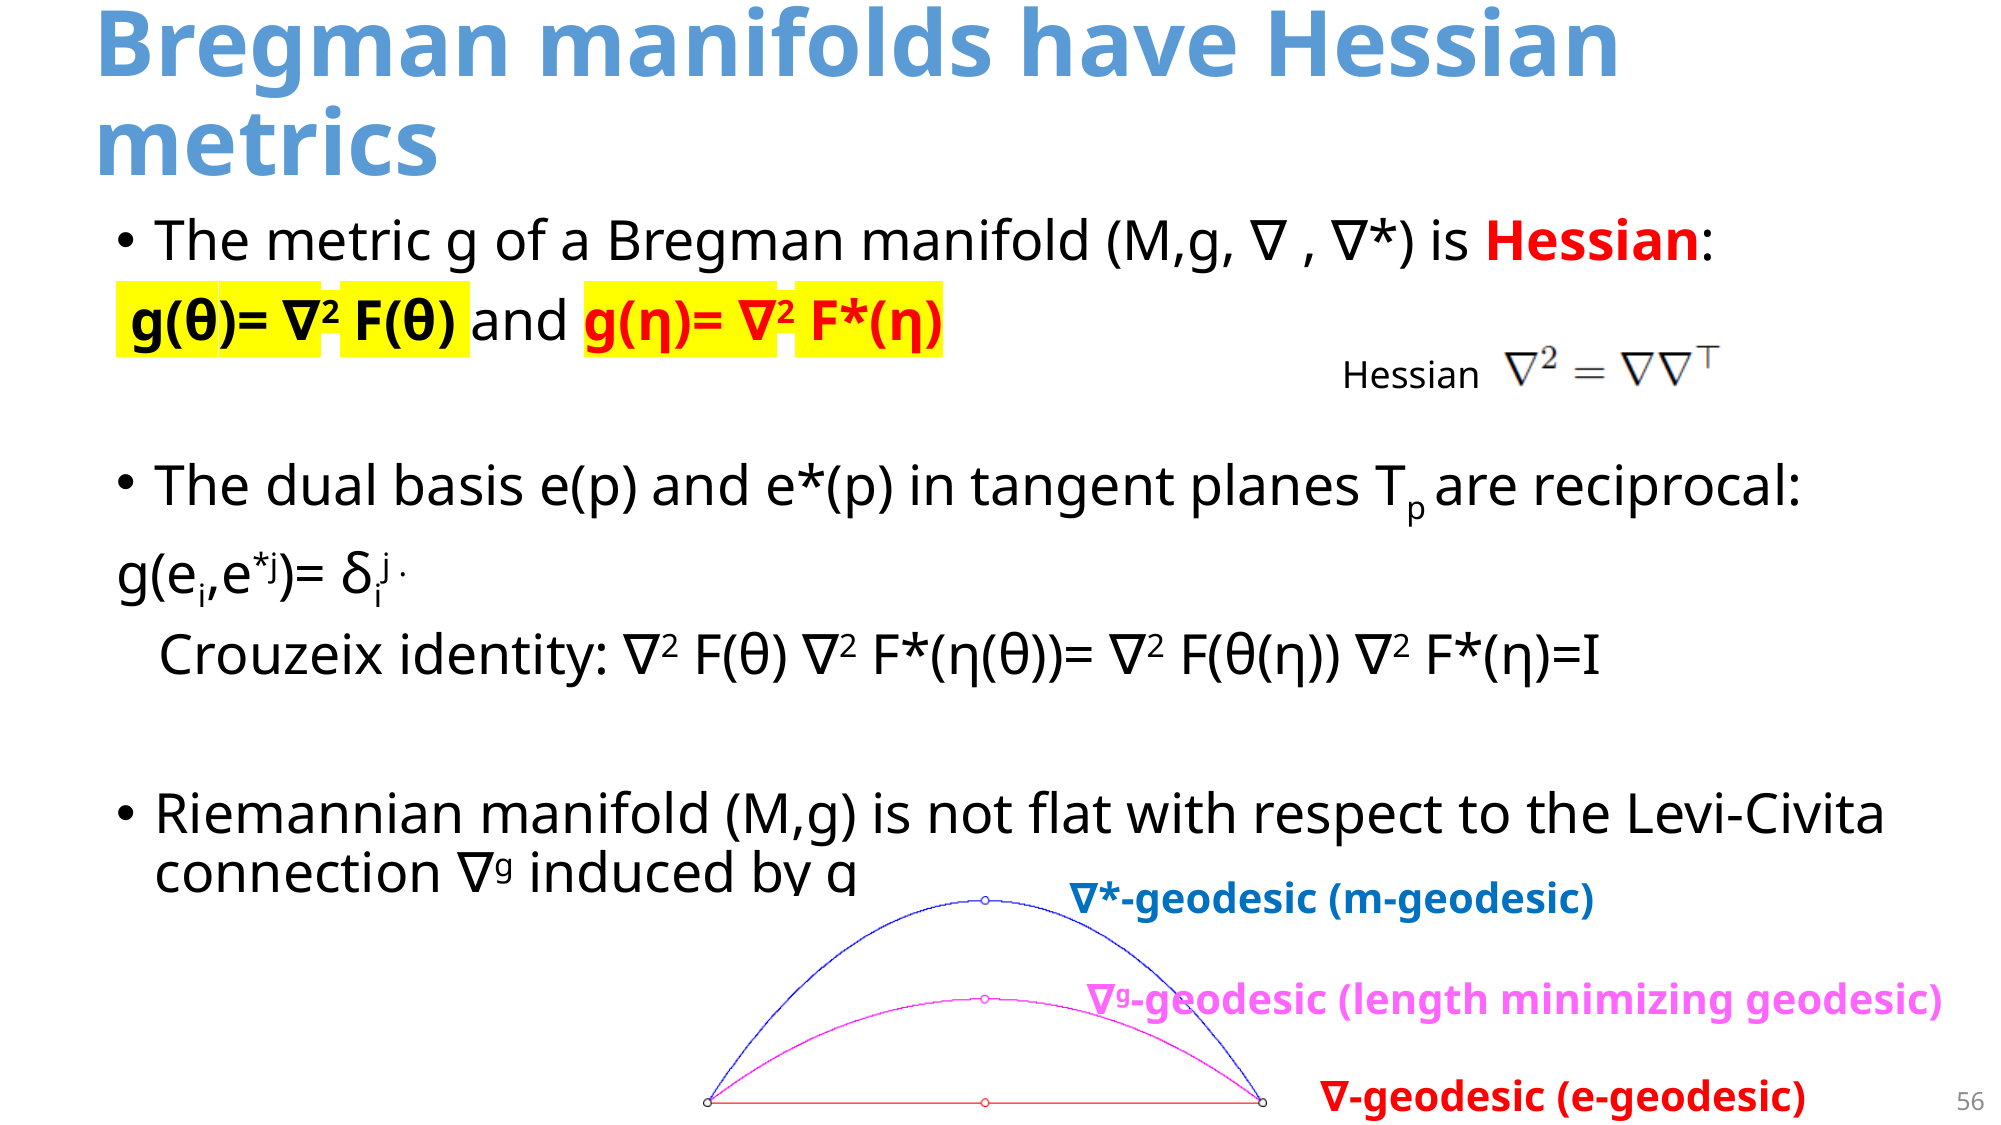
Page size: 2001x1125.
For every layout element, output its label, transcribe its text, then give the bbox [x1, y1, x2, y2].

text_box ∇*-geodesic (m-geodesic) [1054, 864, 1755, 930]
title Bregman manifolds have Hessian metrics [78, 0, 1804, 205]
text_box ∇g-geodesic (length minimizing geodesic) [1267, 965, 2000, 1031]
text_box Hessian [1327, 343, 1495, 404]
text_box ∇-geodesic (e-geodesic) [1305, 1062, 2000, 1125]
slide_number 56 [1848, 1072, 2000, 1125]
picture [703, 896, 1267, 1107]
picture [1495, 335, 1732, 407]
list The metric g of a Bregman manifold (M,g, ∇ , ∇*) is Hessian: g(θ)= ∇2 F(θ) and g(η)= ∇2 F*(η) The dual basis e(p) and e*(p) in tangent planes Tp are reciprocal: g(ei,e*j)= δij . Crouzeix identity: ∇2 F(θ) ∇2 F*(η(θ))= ∇2 F(θ(η)) ∇2 F*(η)=I Riemannian manifold (M,g) is not flat with respect to the Levi-Civita connection ∇g induced by g [101, 205, 1971, 920]
